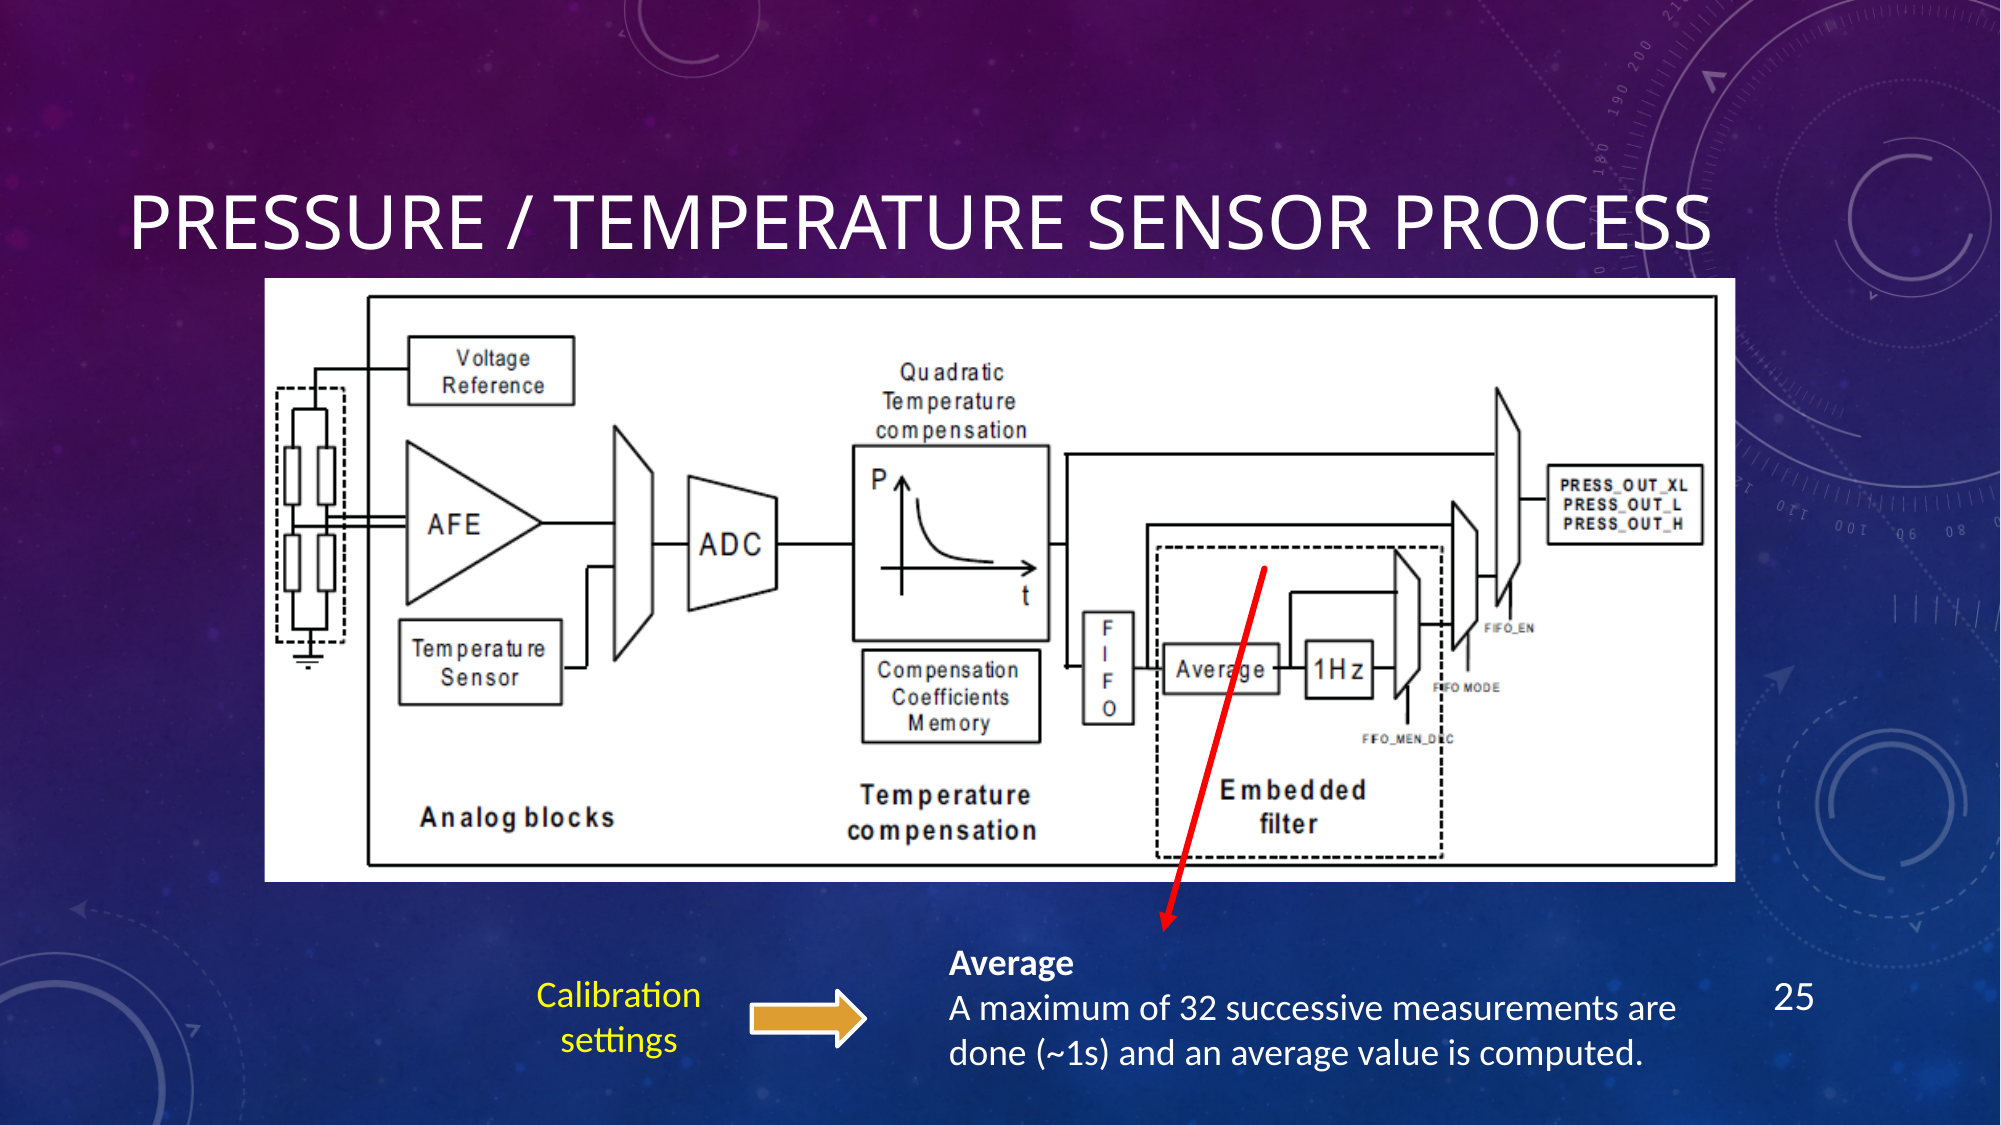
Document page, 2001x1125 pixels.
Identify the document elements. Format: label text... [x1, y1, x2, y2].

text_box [1163, 568, 1265, 933]
text_box [749, 988, 868, 1049]
slide_number 25 [1740, 963, 1831, 1025]
picture [0, 0, 2001, 1125]
text_box Average A maximum of 32 successive measurements are done (~1s) and an average value is computed. [934, 930, 1699, 1081]
title Pressure / temperature sensor process [112, 99, 1775, 339]
text_box Calibration settings [511, 962, 728, 1068]
